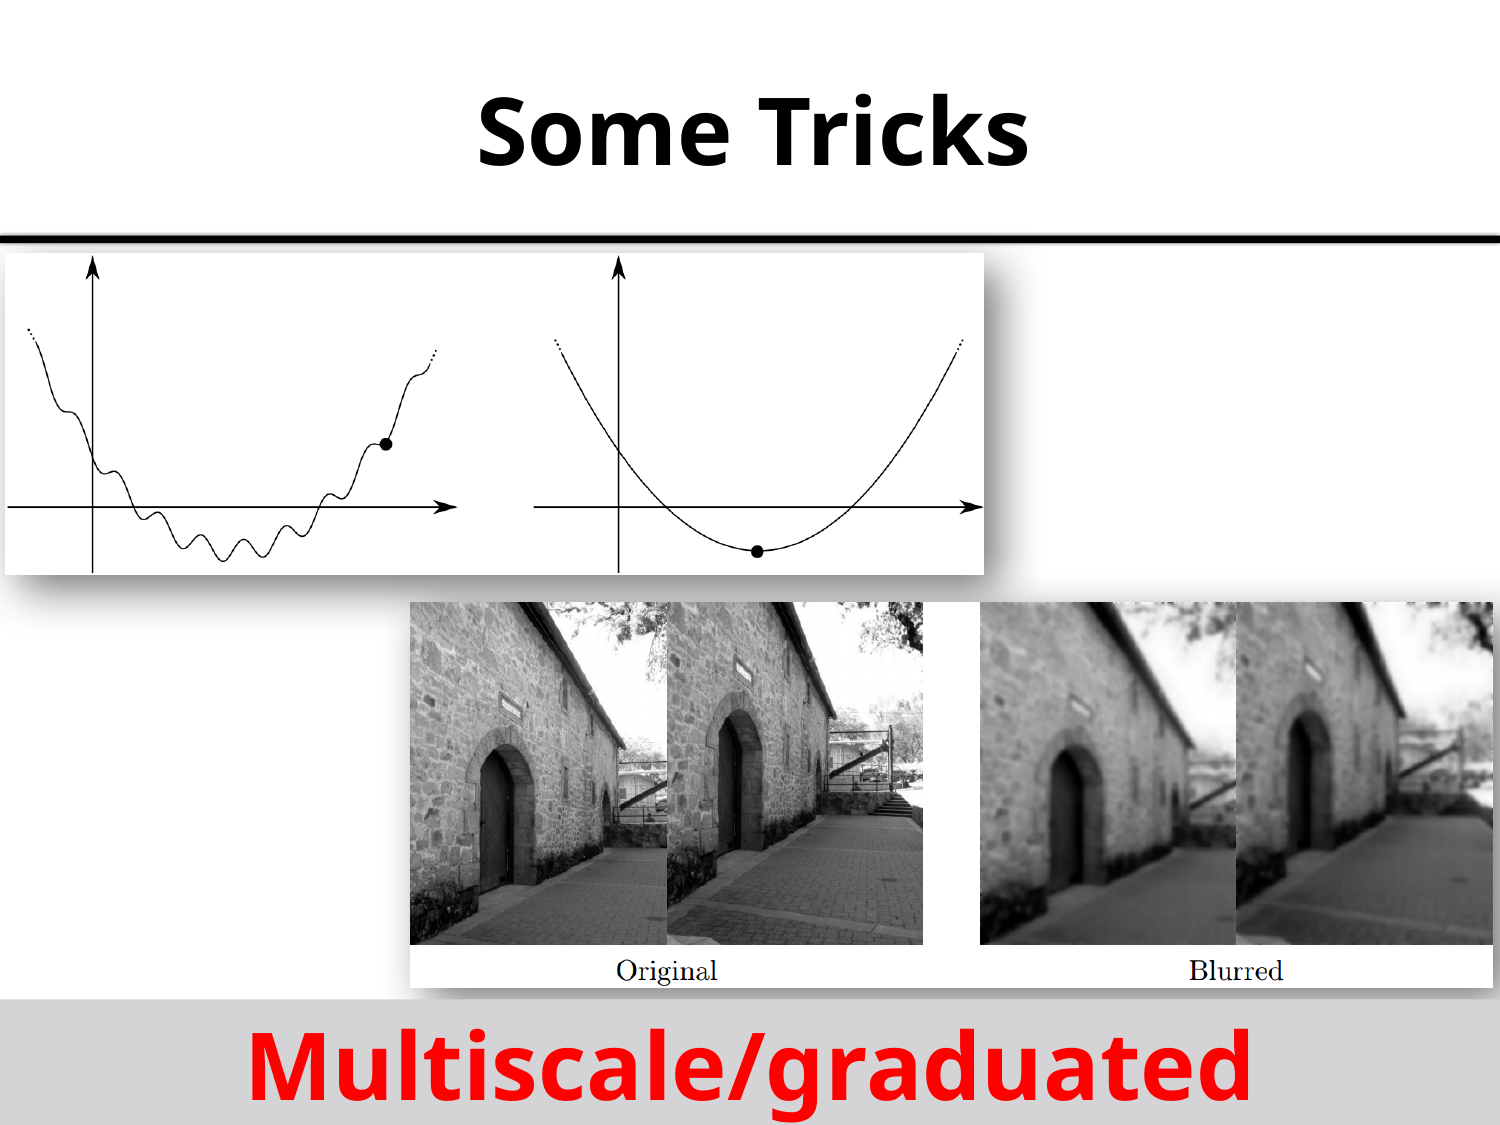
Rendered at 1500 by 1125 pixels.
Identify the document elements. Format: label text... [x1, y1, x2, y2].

picture [4, 253, 984, 575]
title Some Tricks [75, 25, 1425, 231]
picture [410, 602, 1493, 988]
text_box Multiscale/graduated optimization [0, 999, 1500, 1125]
